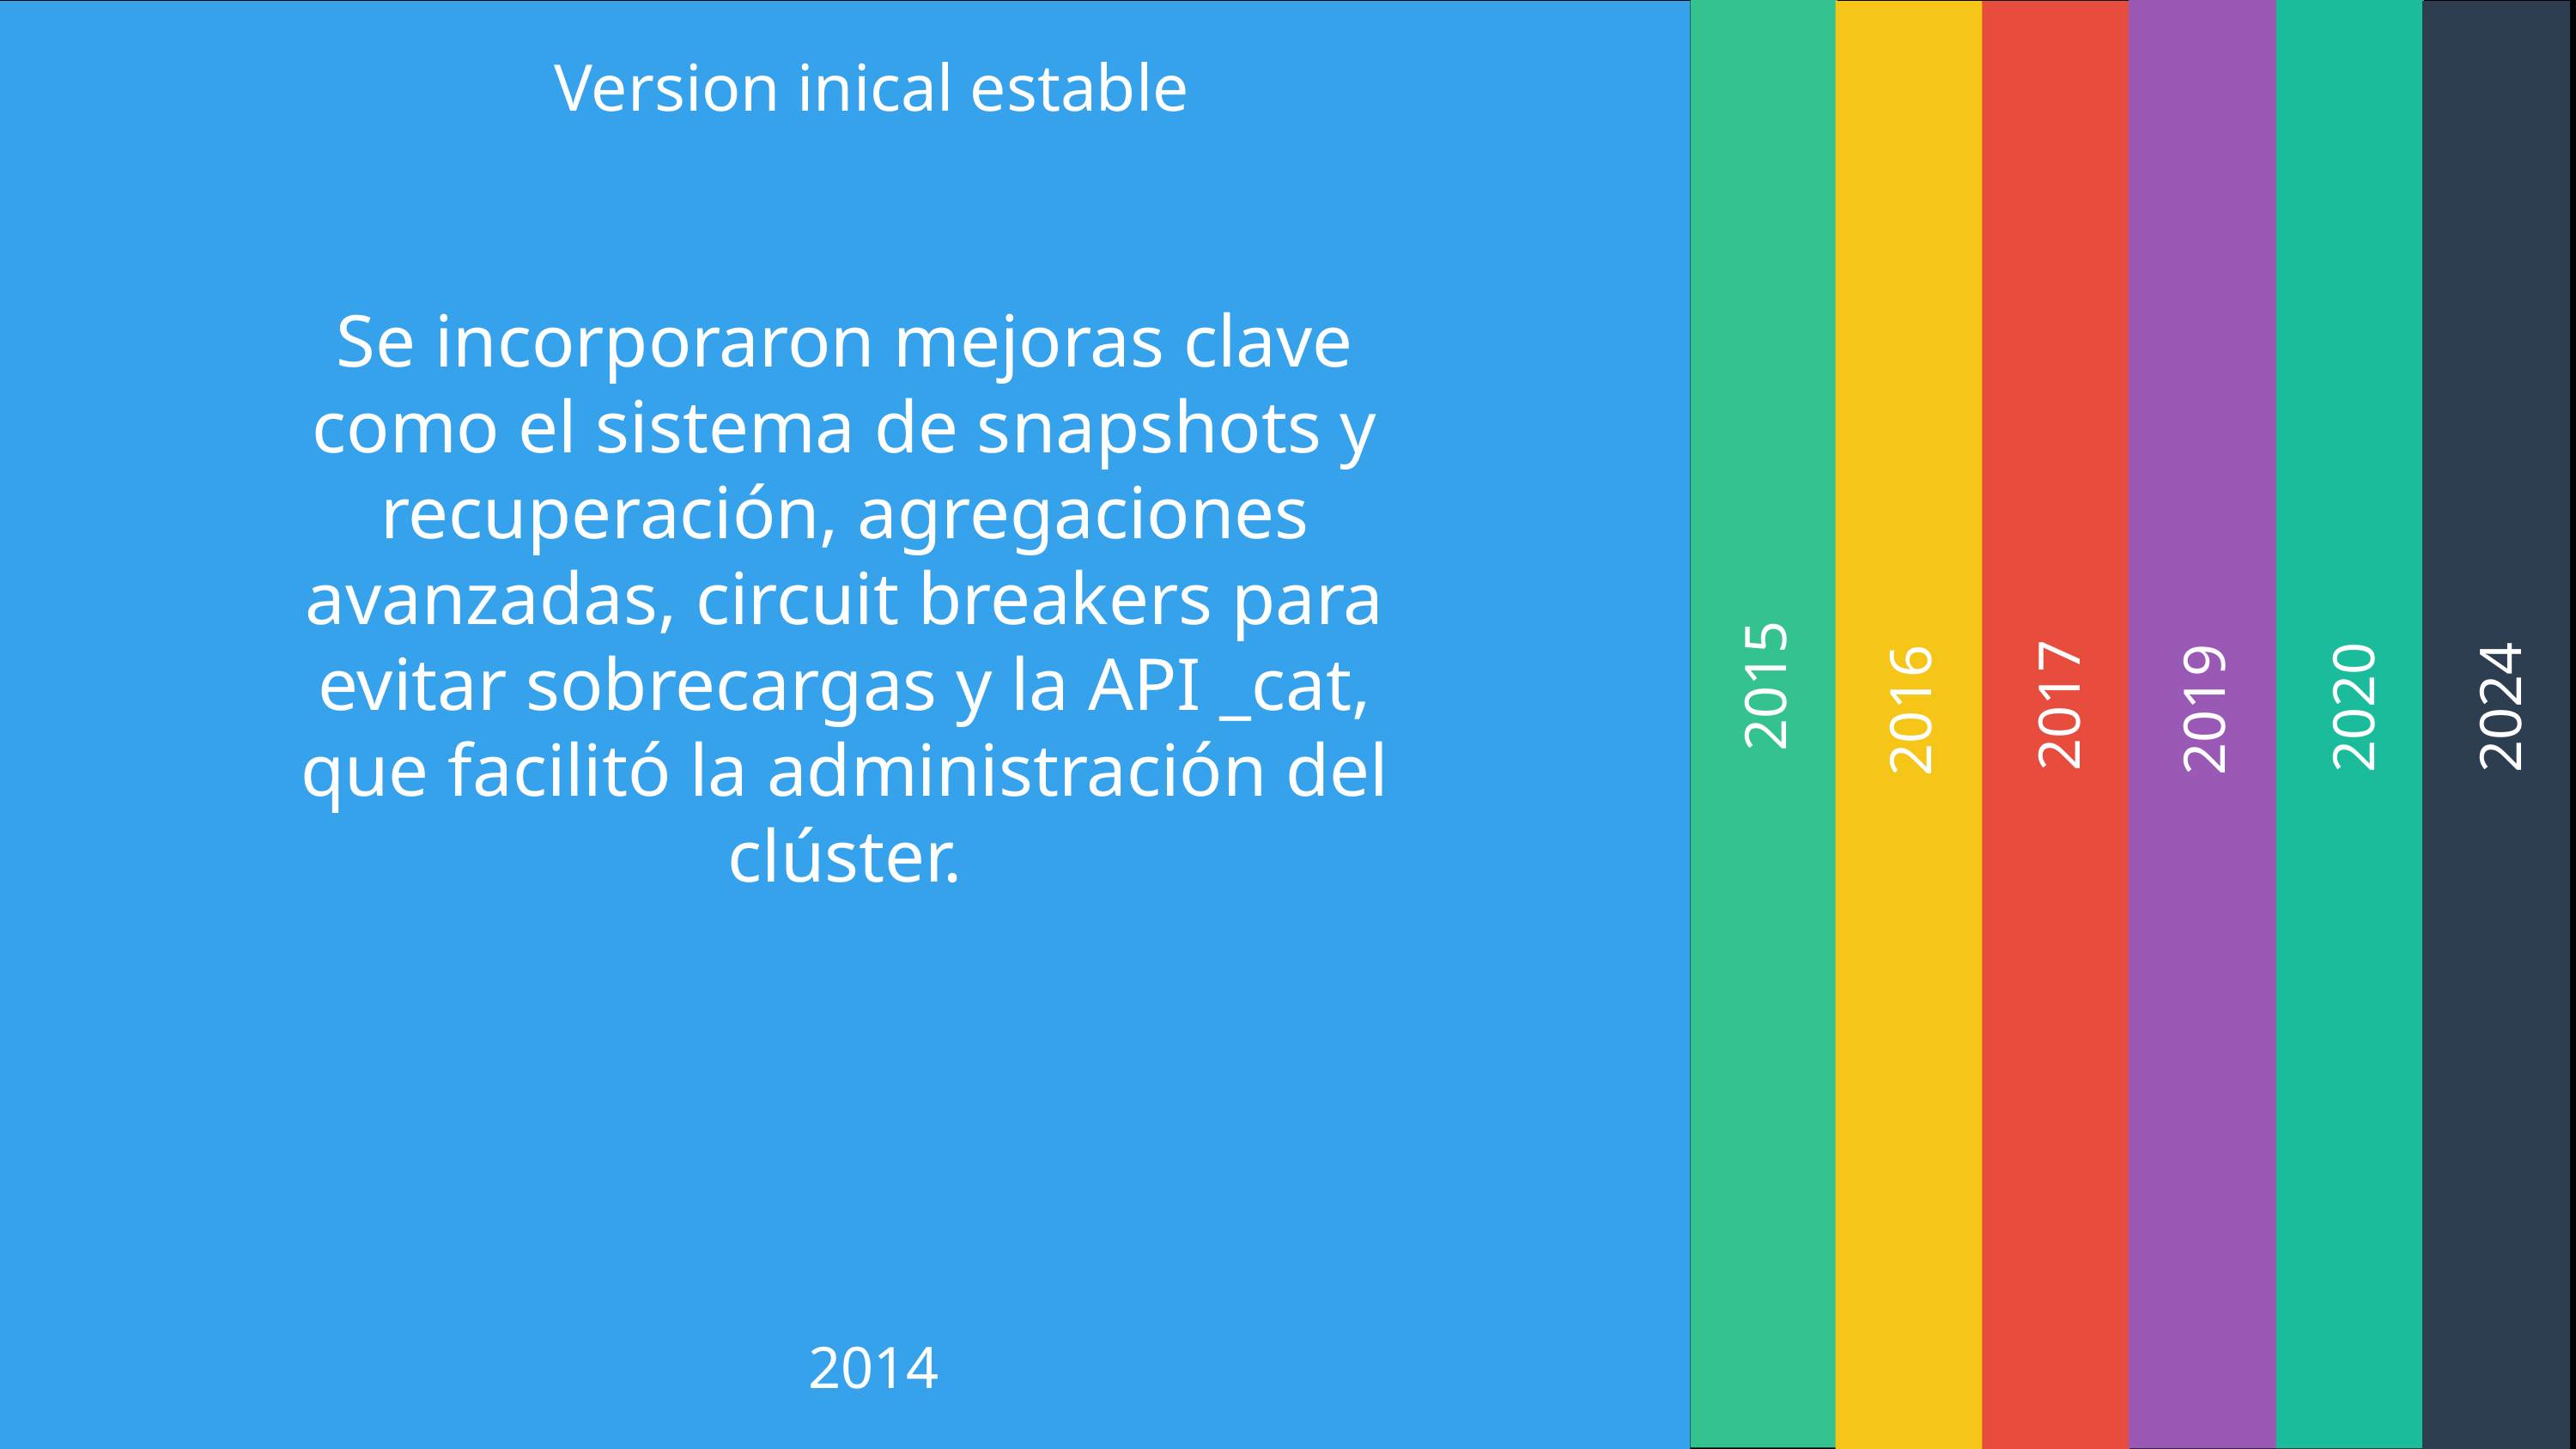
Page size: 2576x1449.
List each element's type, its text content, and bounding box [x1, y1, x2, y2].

text_box [1690, 0, 1838, 1448]
text_box 2024 [2458, 628, 2540, 786]
text_box 2019 [2161, 631, 2244, 789]
text_box 2015 [1722, 607, 1805, 765]
text_box [1982, 1, 2128, 1449]
text_box [1835, 1, 1982, 1449]
text_box 2017 [2016, 627, 2098, 785]
text_box 2014 [795, 1325, 953, 1407]
text_box [2128, 0, 2275, 1449]
text_box [0, 1, 1691, 1449]
text_box [2275, 0, 2424, 1449]
text_box Se incorporaron mejoras clave como el sistema de snapshots y recuperación, agregaciones avanzadas, circuit breakers para evitar sobrecargas y la API _cat, que facilitó la administración del clúster. [235, 289, 1455, 903]
text_box 2020 [2311, 628, 2393, 786]
text_box 2016 [1868, 632, 1950, 789]
text_box Version inical estable [541, 40, 1203, 131]
text_box [2422, 1, 2571, 1449]
